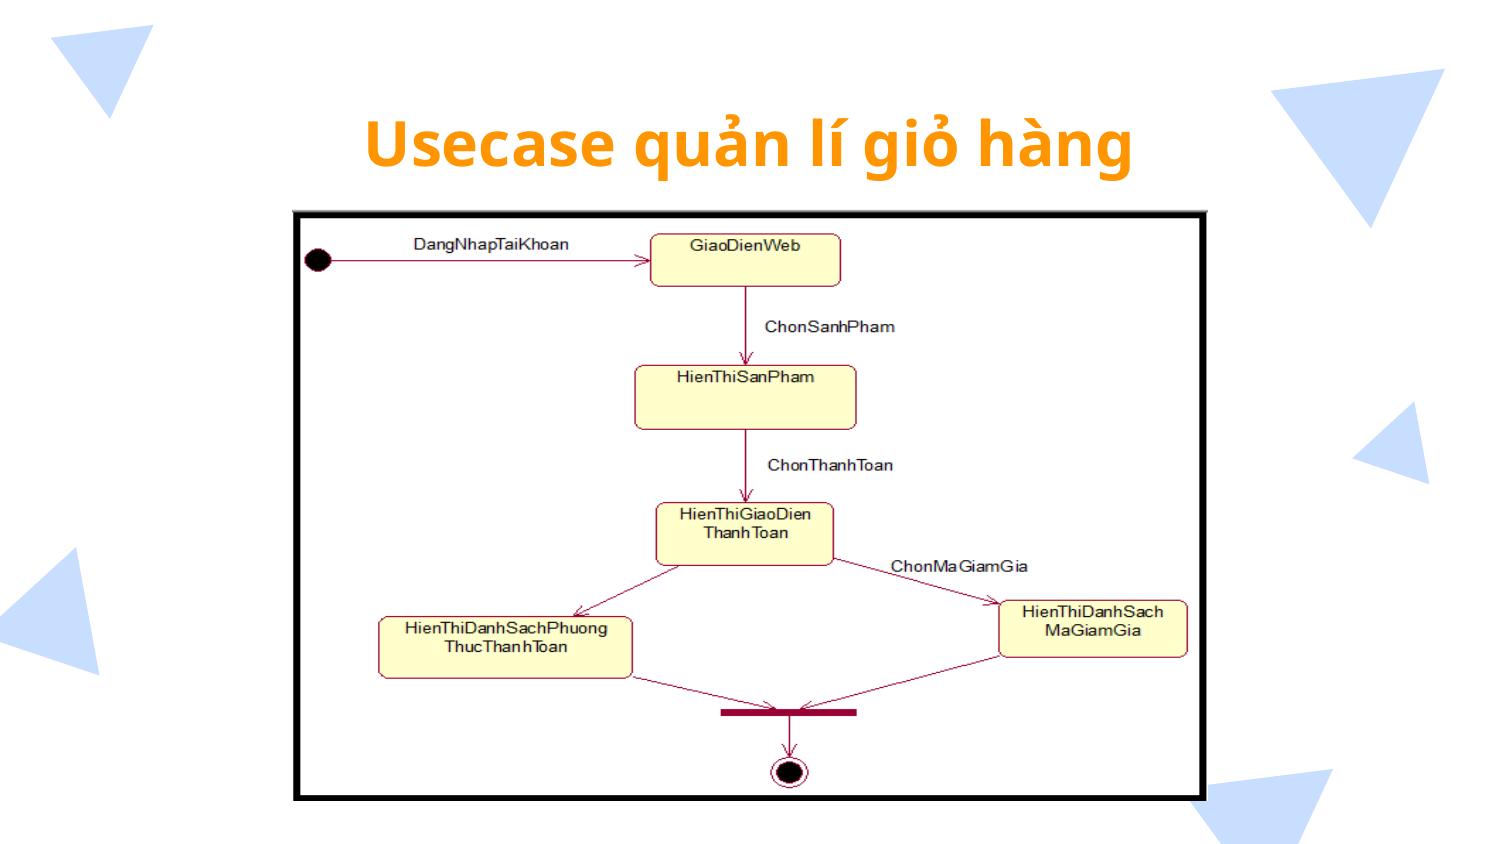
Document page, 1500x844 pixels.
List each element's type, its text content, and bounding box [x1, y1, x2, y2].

picture [292, 209, 1208, 802]
title Usecase quản lí giỏ hàng [116, 88, 1383, 182]
